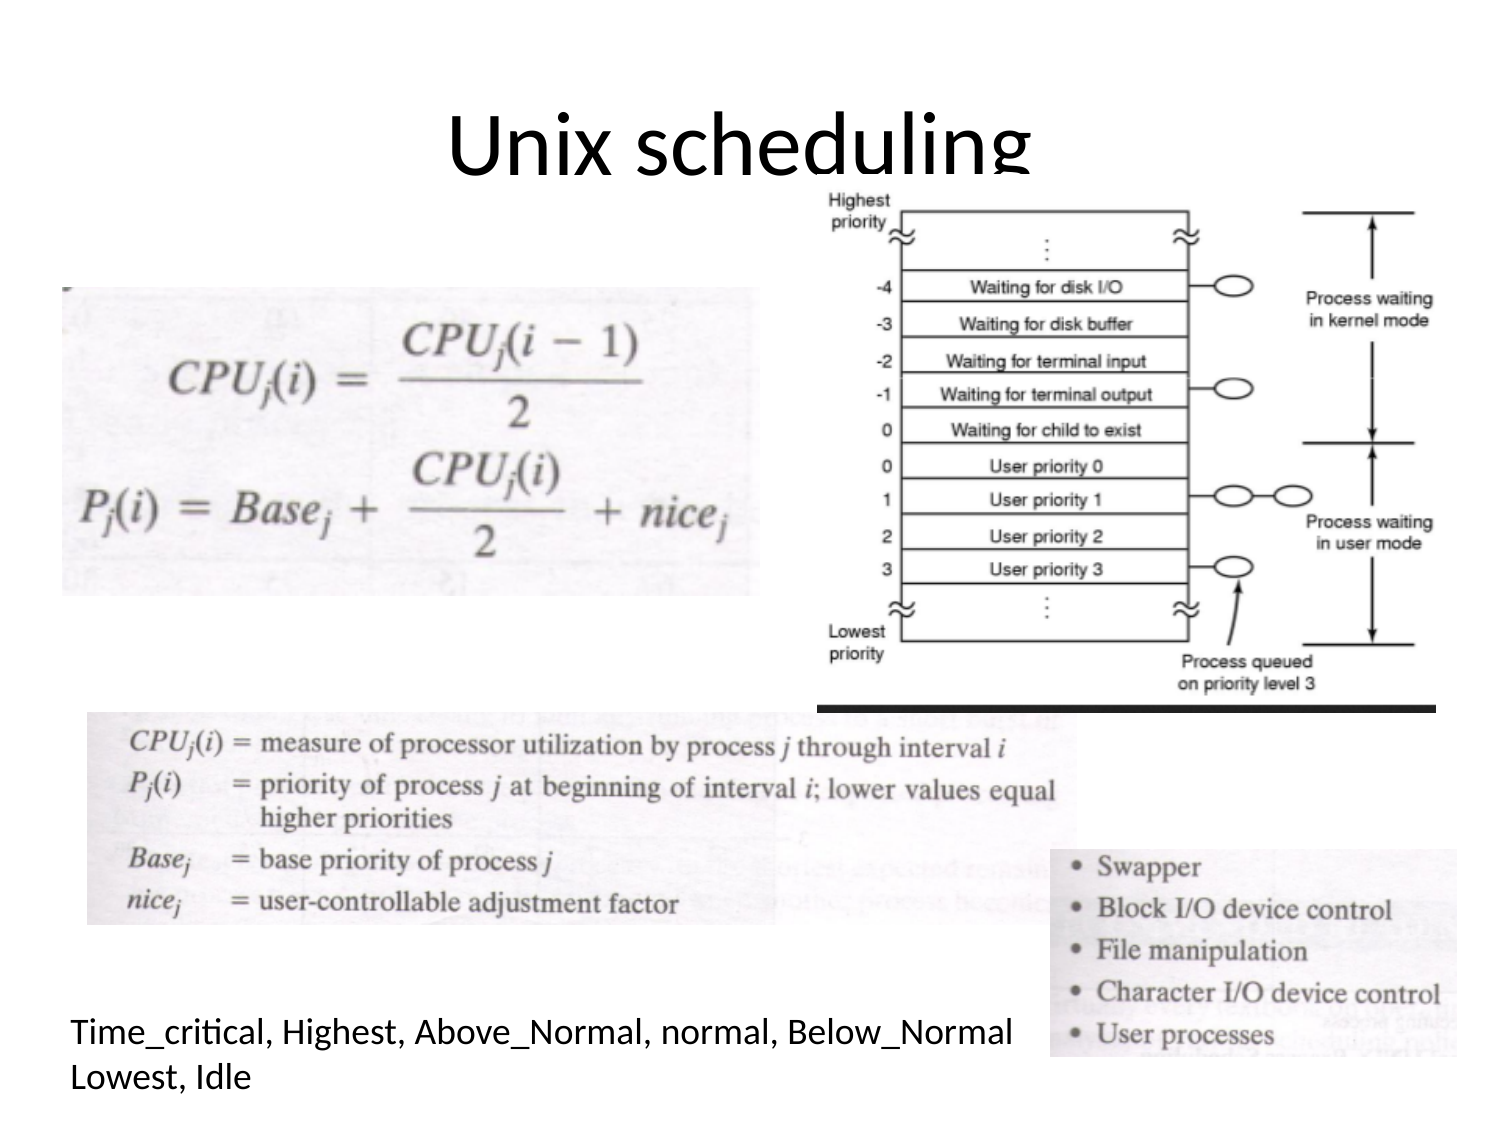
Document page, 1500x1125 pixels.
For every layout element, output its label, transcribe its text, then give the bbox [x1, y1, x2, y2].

picture [62, 287, 761, 597]
picture [87, 174, 1457, 1057]
title Unix scheduling [75, 45, 1425, 233]
text_box Time_critical, Highest, Above_Normal, normal, Below_Normal Lowest, Idle [55, 999, 1030, 1105]
